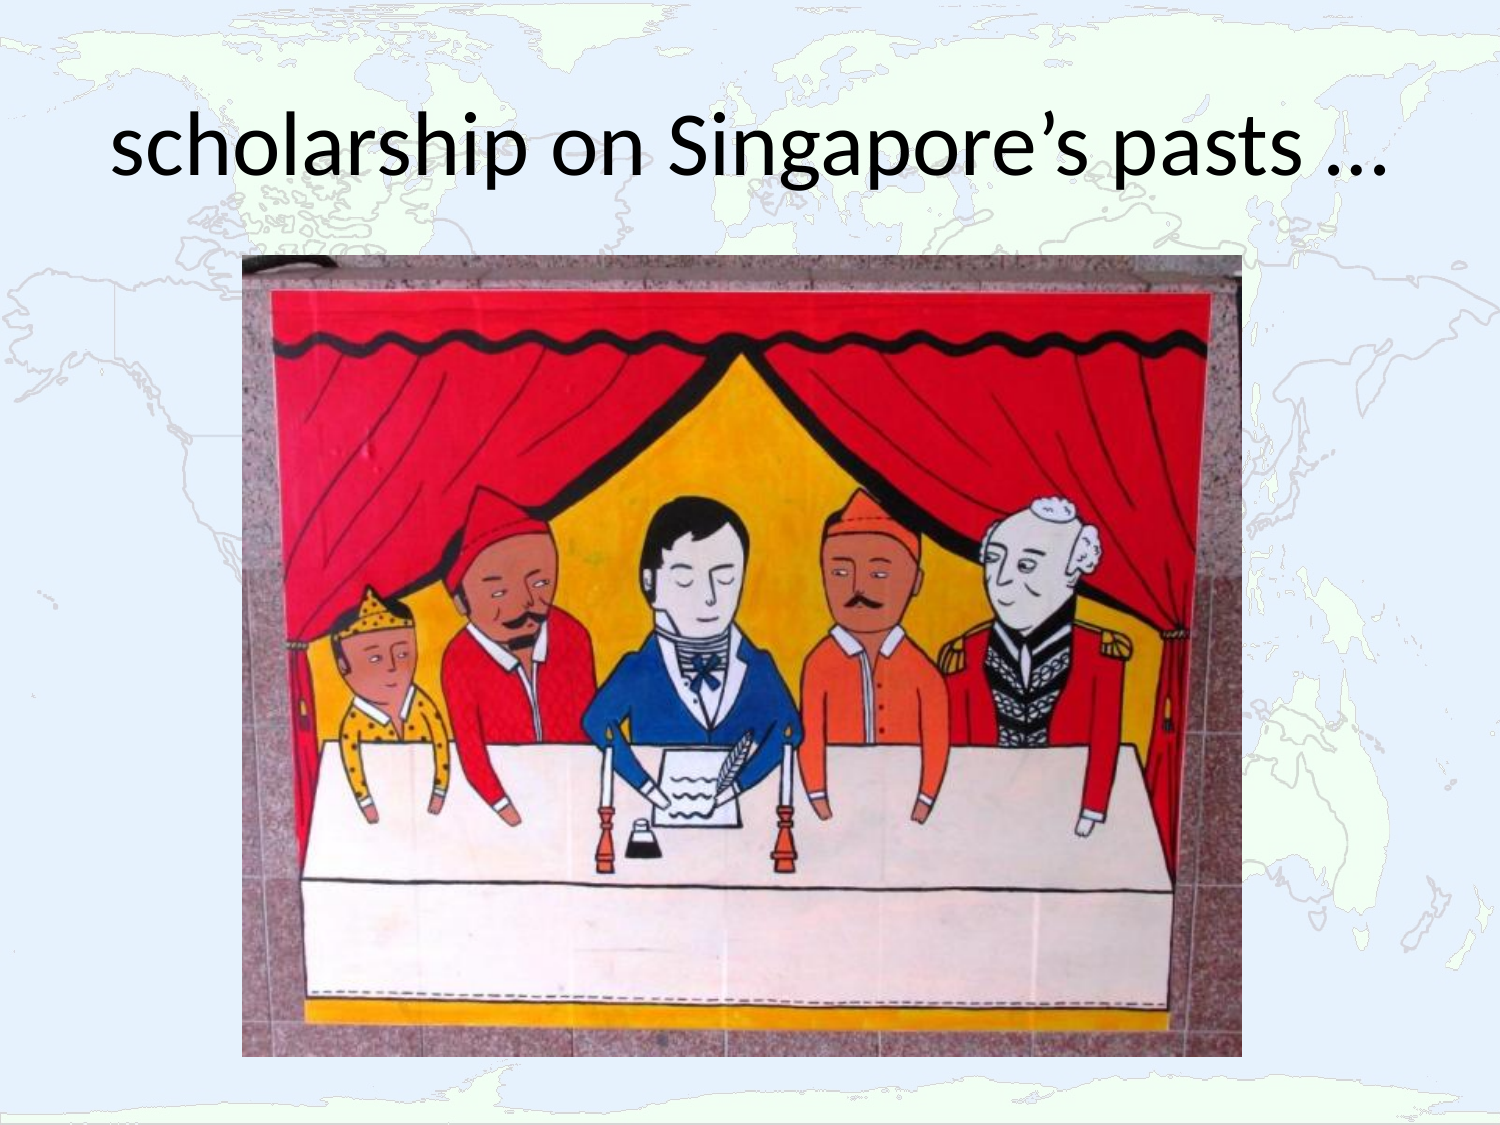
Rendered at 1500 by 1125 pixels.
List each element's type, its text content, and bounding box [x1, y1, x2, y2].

picture [241, 255, 1243, 1058]
title scholarship on Singapore’s pasts … [75, 45, 1425, 233]
